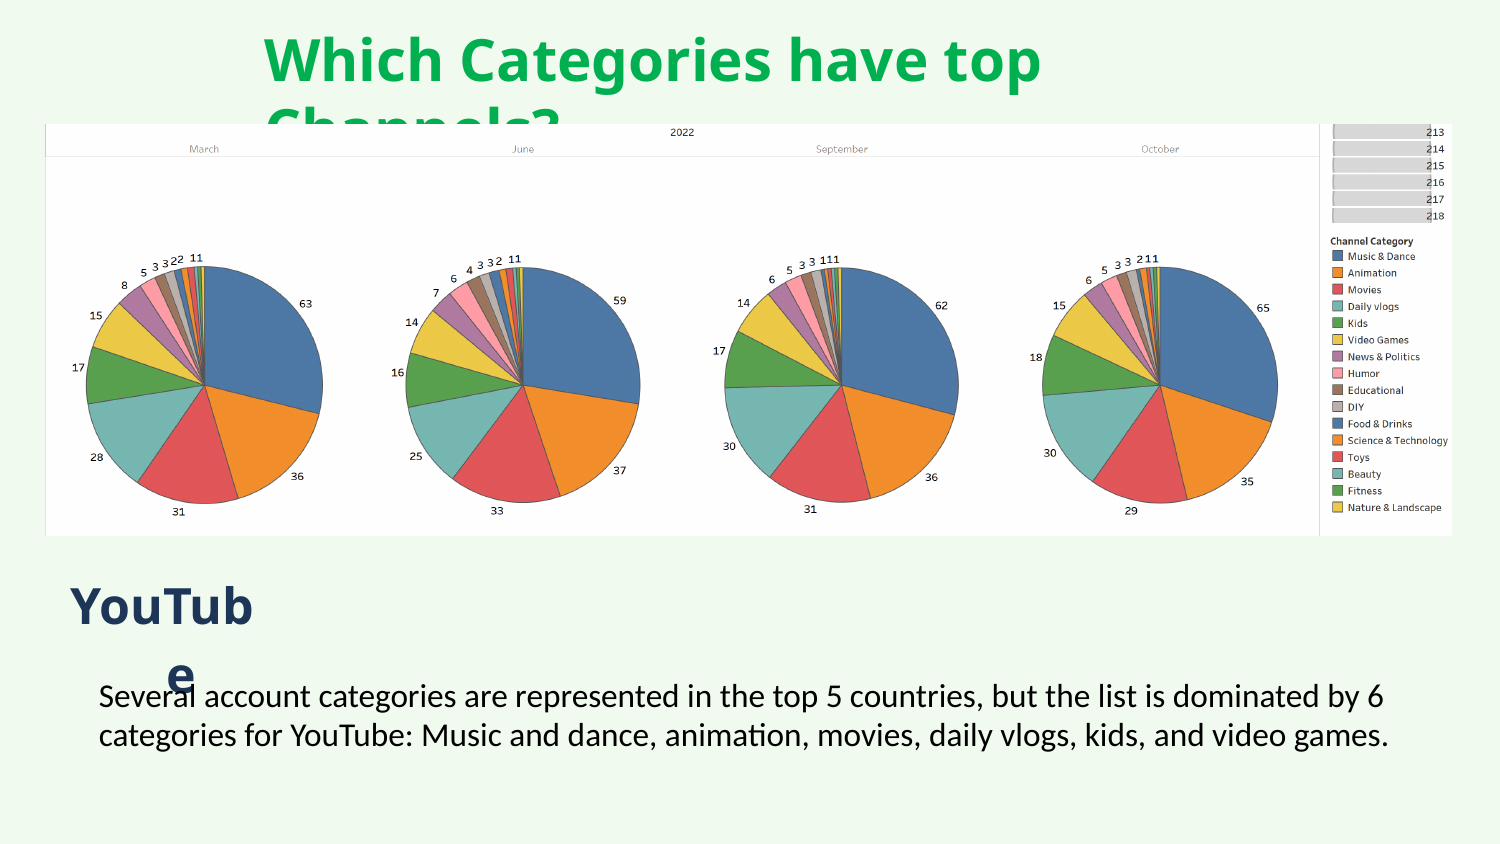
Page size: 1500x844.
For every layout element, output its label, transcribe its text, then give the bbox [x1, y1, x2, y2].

picture [44, 123, 1453, 536]
list YouTube [20, 565, 267, 651]
text_box Which Categories have top Channels? [249, 15, 1270, 114]
text_box Several account categories are represented in the top 5 countries, but the list is dominated by 6 categories for YouTube: Music and dance, animation, movies, daily vlogs, kids, and video games. [84, 666, 1482, 761]
